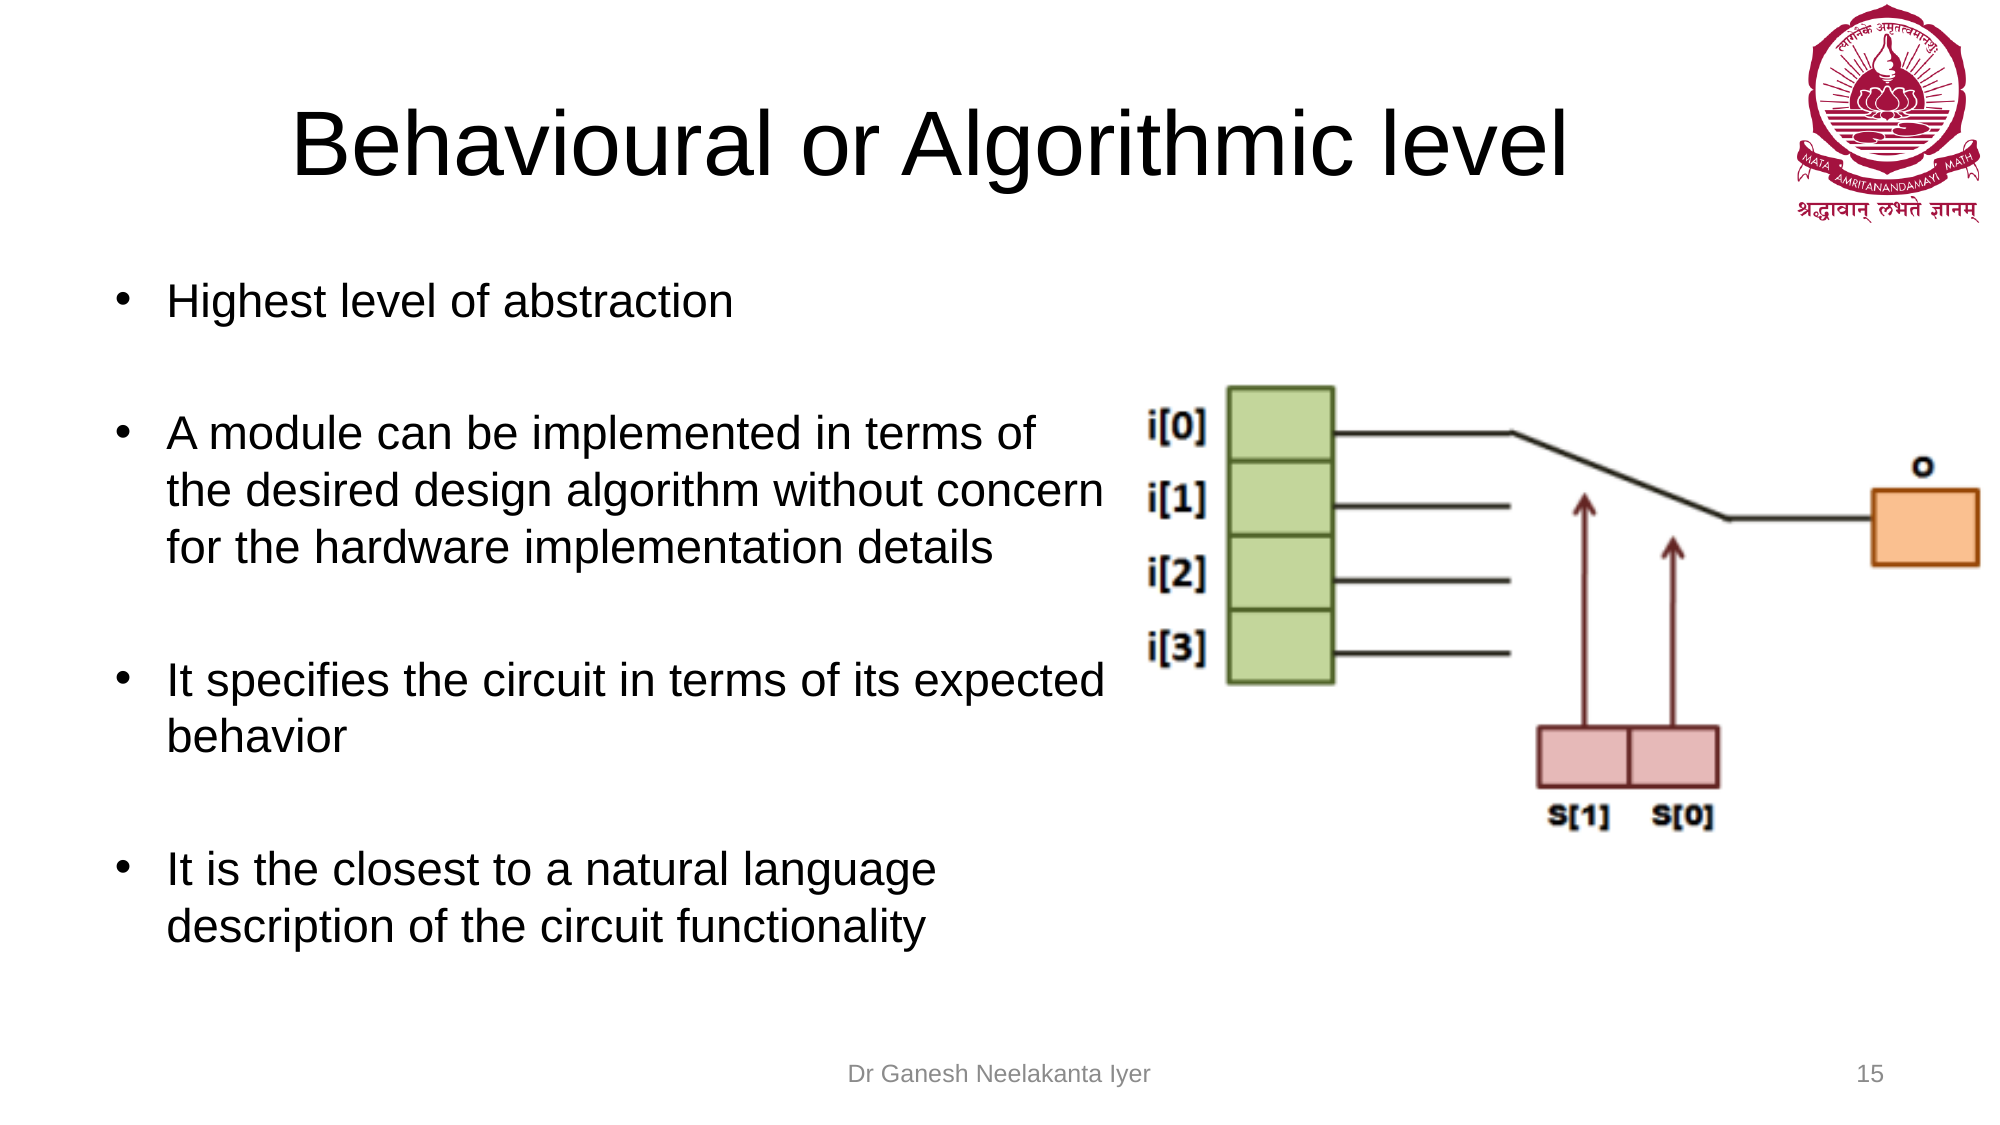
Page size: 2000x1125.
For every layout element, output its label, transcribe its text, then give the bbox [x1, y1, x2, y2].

list Highest level of abstraction A module can be implemented in terms of the desired design algorithm without concern for the hardware implementation details It specifies the circuit in terms of its expected behavior It is the closest to a natural language description of the circuit functionality [99, 262, 1125, 1005]
slide_number 15 [1432, 1042, 1900, 1103]
picture [1130, 362, 2000, 860]
footer Dr Ganesh Neelakanta Iyer [683, 1042, 1317, 1103]
title Behavioural or Algorithmic level [99, 45, 1763, 233]
picture [1776, 1, 2000, 225]
